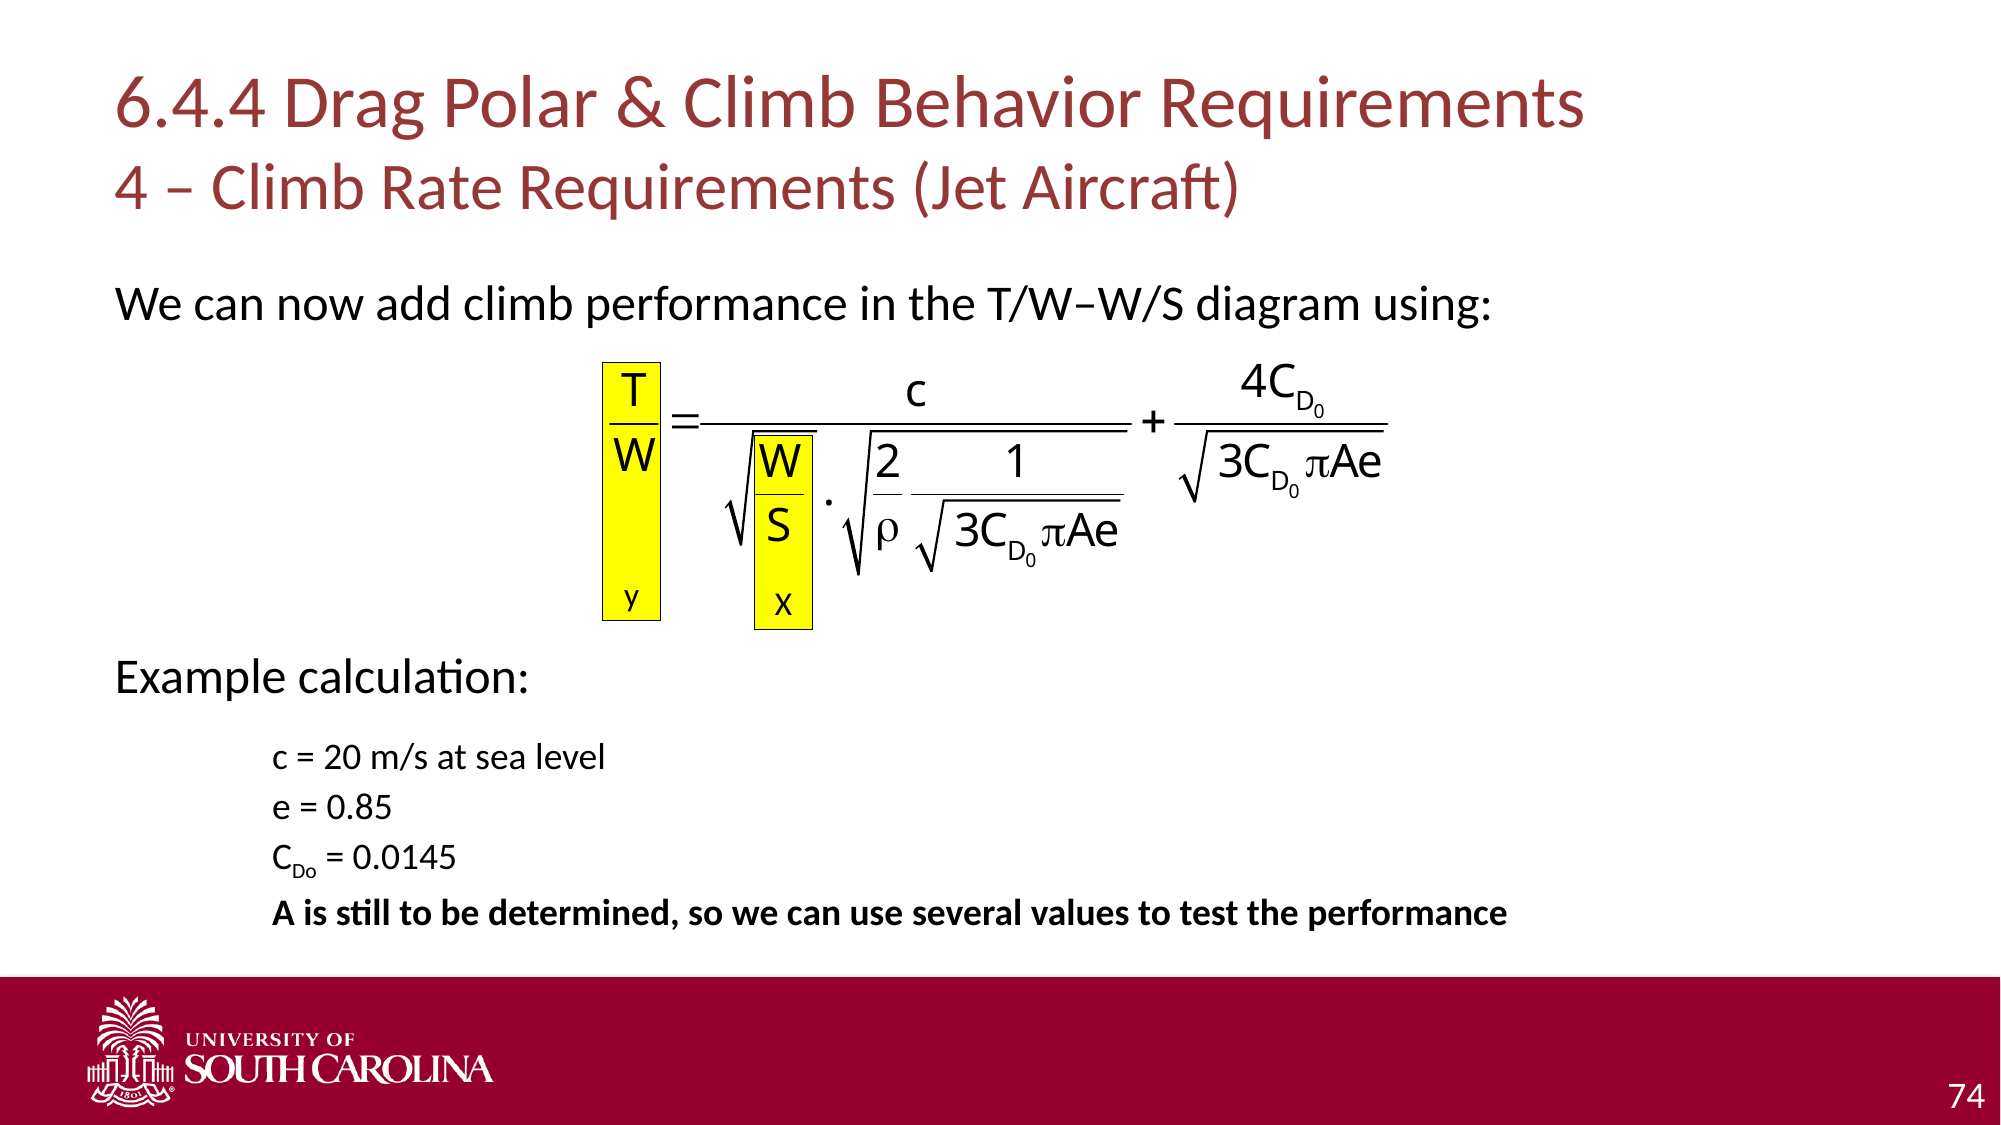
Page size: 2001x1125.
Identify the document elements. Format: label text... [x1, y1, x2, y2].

list We can now add climb performance in the T/W–W/S diagram using: Example calculation: [99, 262, 1900, 937]
text_box c = 20 m/s at sea level e = 0.85 CDo = 0.0145 A is still to be determined, so we can use several values to test the performance [257, 724, 1534, 941]
title 6.4.4 Drag Polar & Climb Behavior Requirements 4 – Climb Rate Requirements (Jet Aircraft) [99, 45, 1900, 233]
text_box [602, 350, 1398, 637]
picture [0, 979, 744, 1124]
